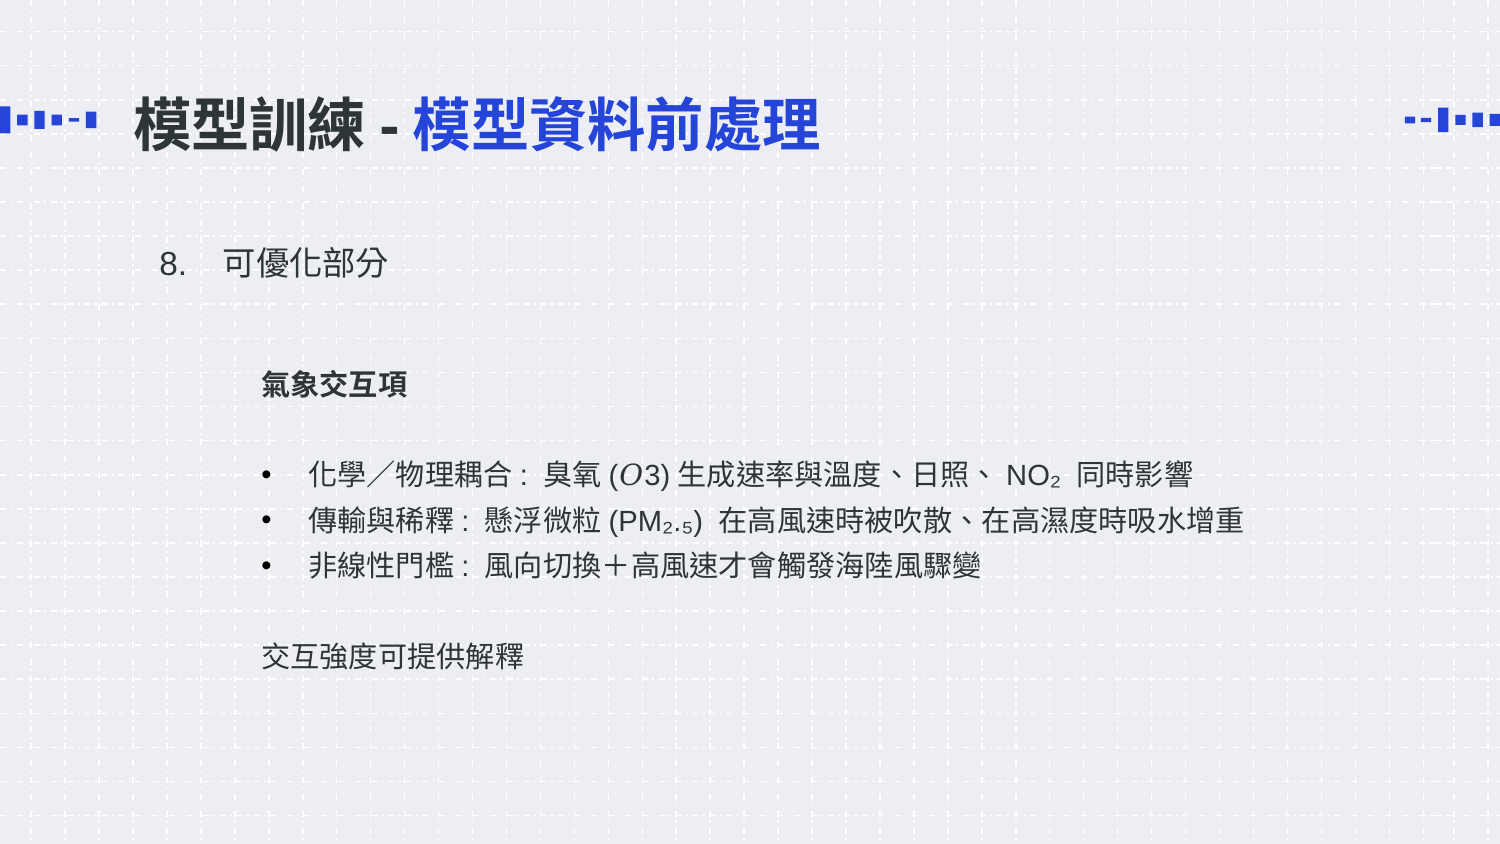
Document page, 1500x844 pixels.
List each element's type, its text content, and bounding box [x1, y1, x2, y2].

title 模型訓練-模型資料前處理 [118, 72, 1382, 167]
text_box 8. 可優化部分 [144, 234, 1500, 290]
text_box 氣象交互項 化學／物理耦合: 臭氧(𝑂3)生成速率與溫度、日照、NO₂ 同時影響 傳輸與稀釋: 懸浮微粒(PM₂.₅) 在高風速時被吹散、在高濕度時吸水增重 非線性門檻: 風向切換＋高風速才會觸發海陸風驟變 交互強度可提供解釋 [246, 347, 1412, 726]
